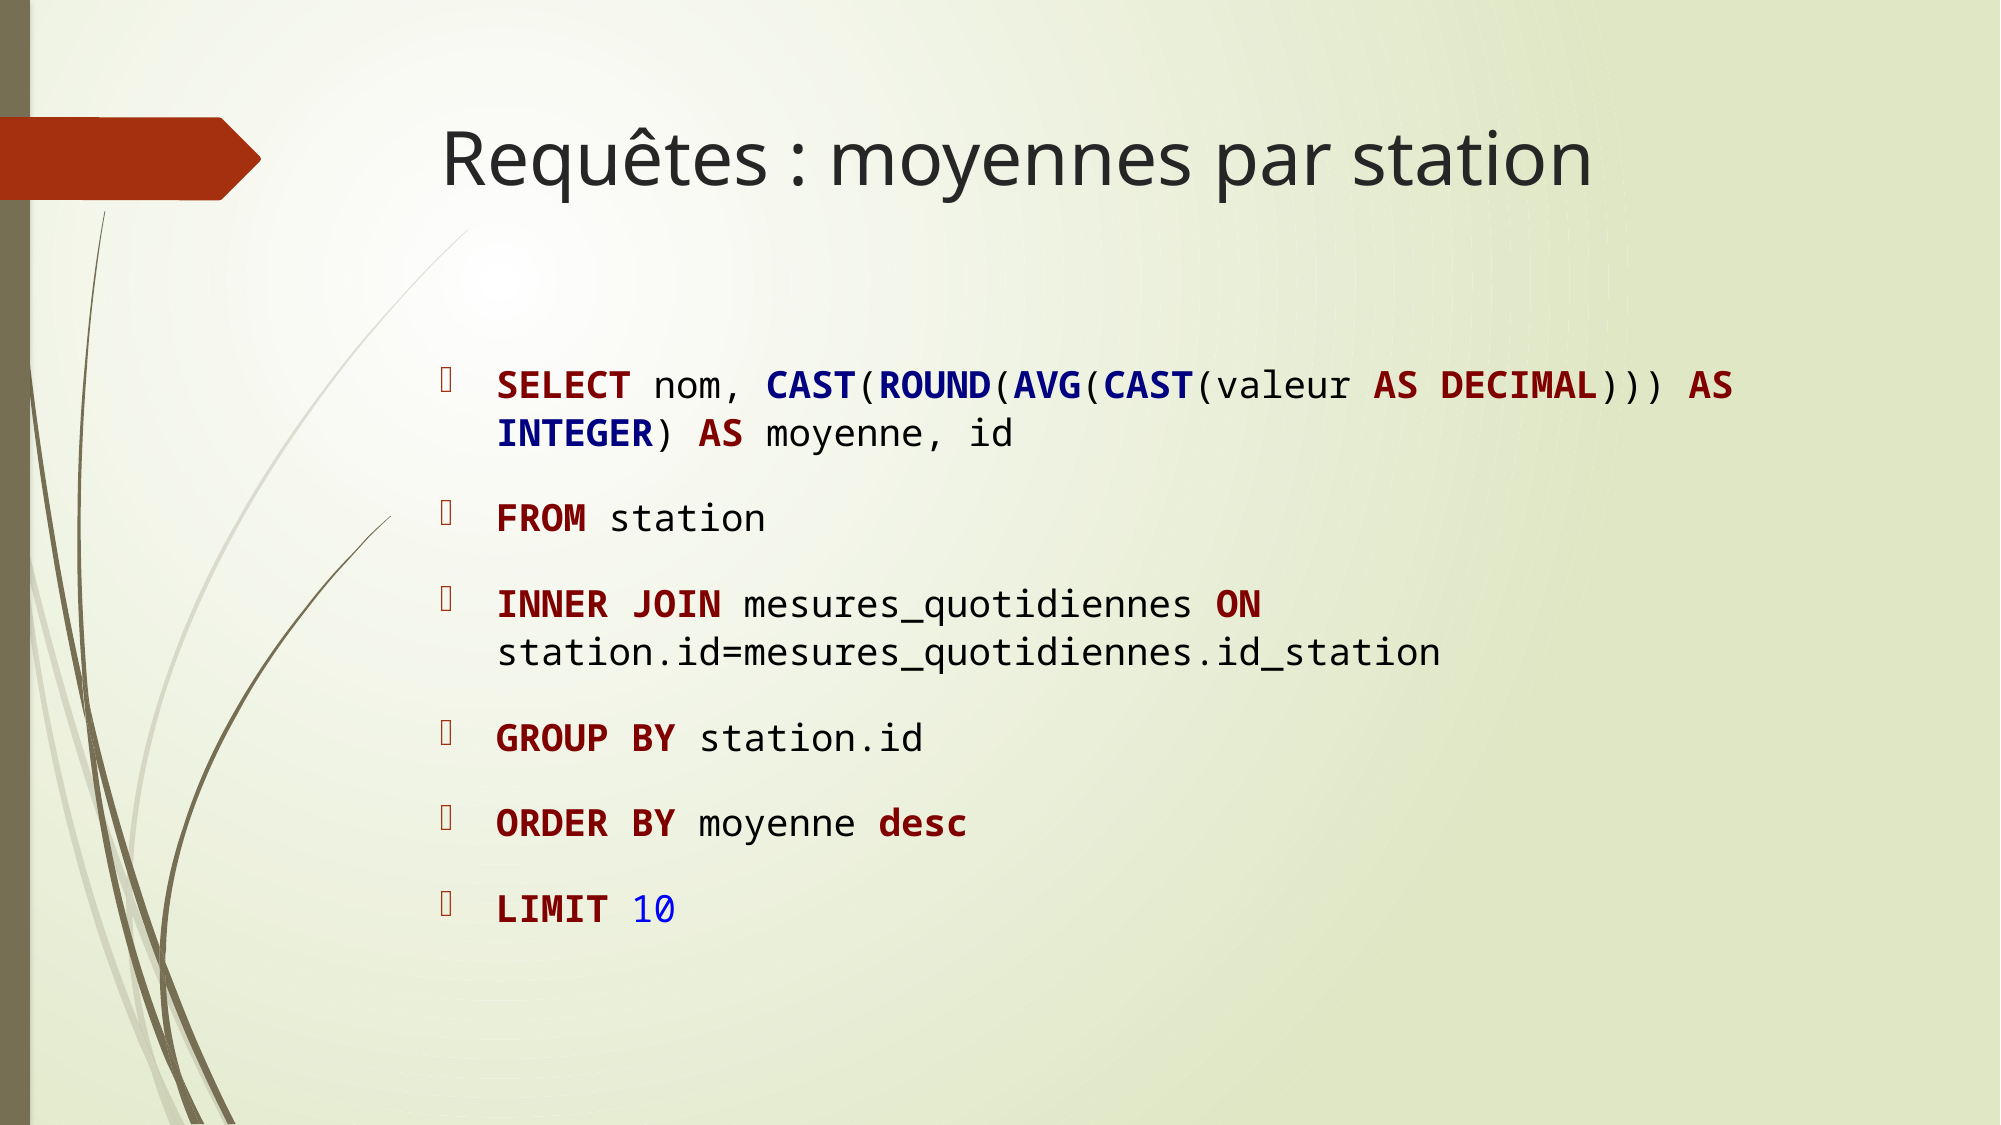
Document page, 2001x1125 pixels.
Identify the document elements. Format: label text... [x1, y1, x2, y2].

list SELECT nom, CAST(ROUND(AVG(CAST(valeur AS DECIMAL))) AS INTEGER) AS moyenne, id FROM station INNER JOIN mesures_quotidiennes ON station.id=mesures_quotidiennes.id_station GROUP BY station.id ORDER BY moyenne desc LIMIT 10 [424, 350, 1888, 970]
title Requêtes : moyennes par station [425, 102, 1888, 313]
